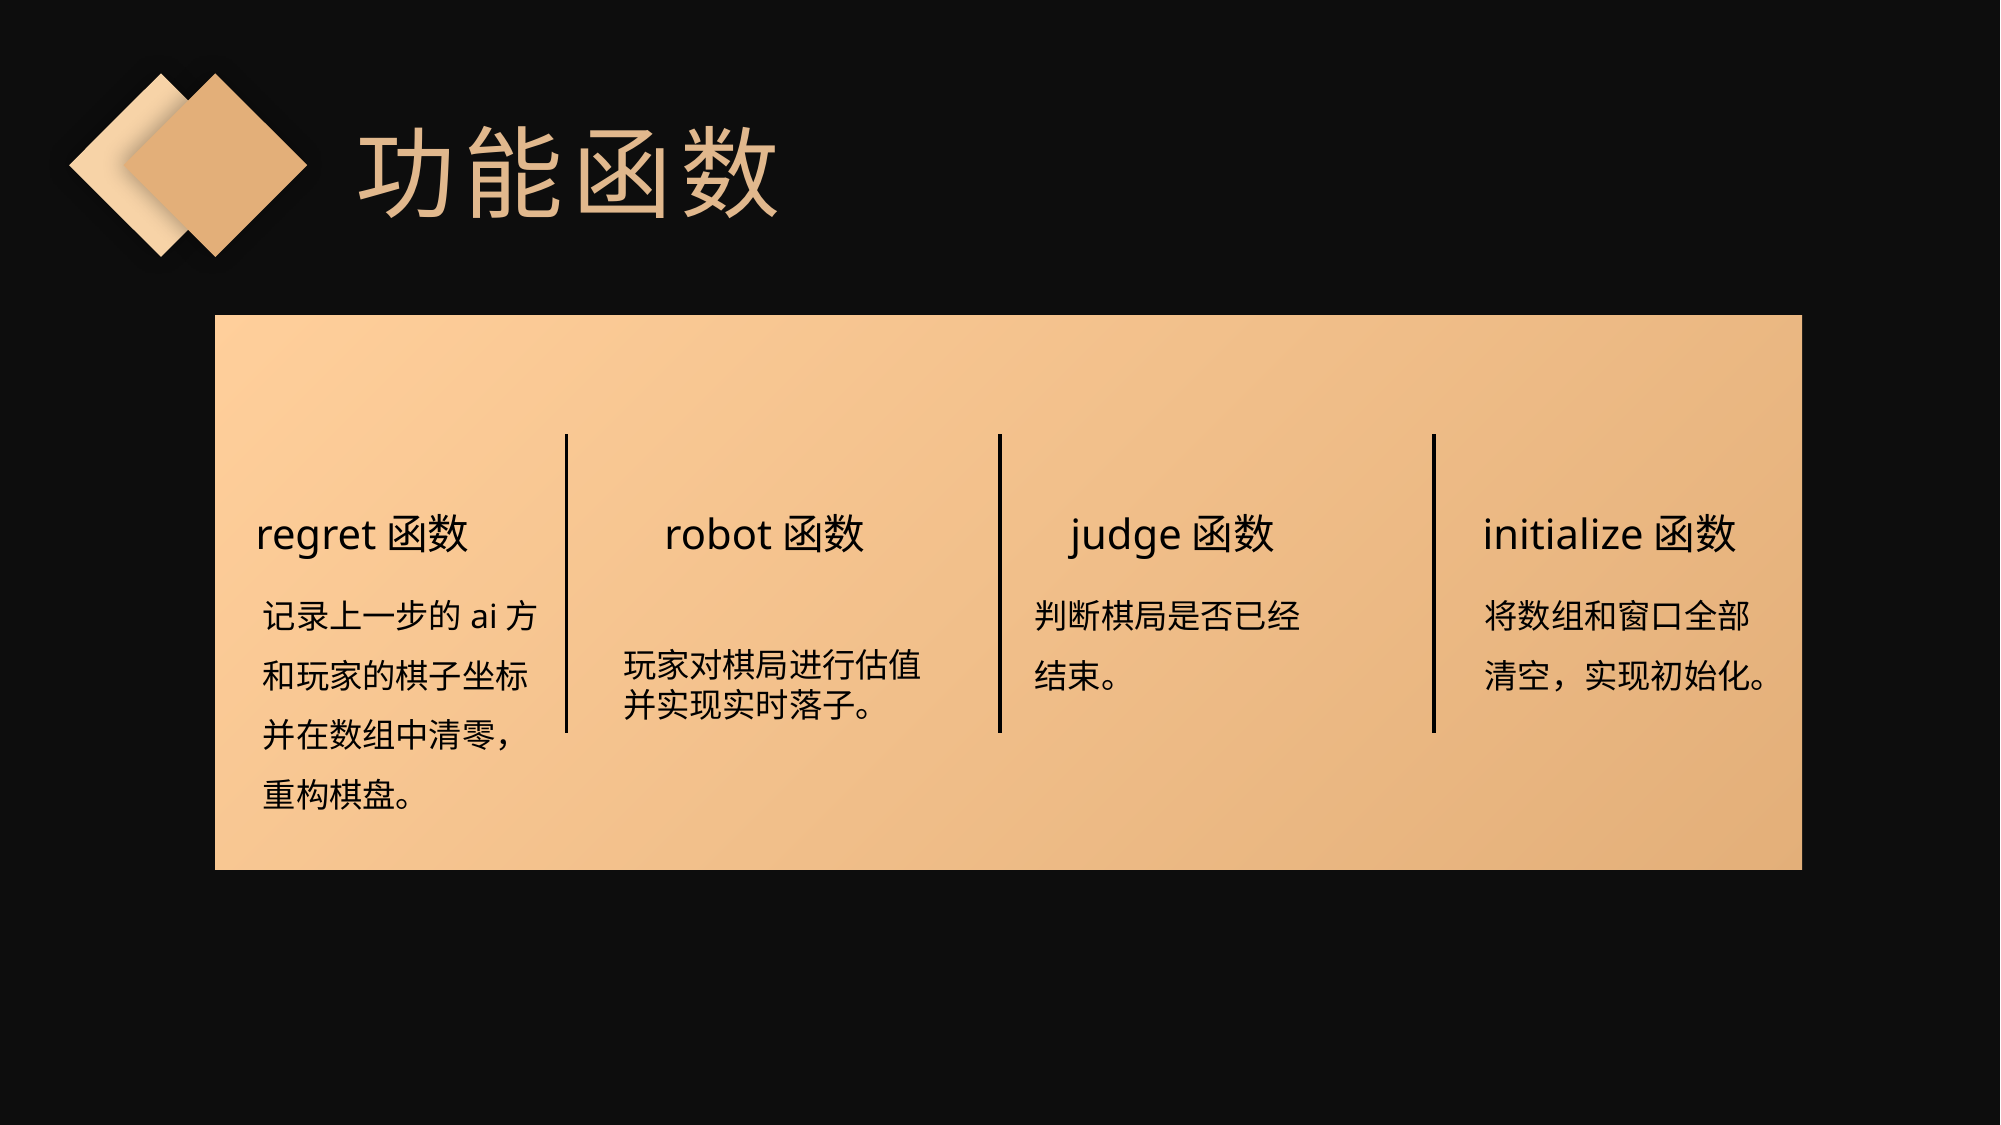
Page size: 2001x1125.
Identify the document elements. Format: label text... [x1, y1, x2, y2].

text_box 功能函数 [341, 102, 807, 240]
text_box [215, 315, 1803, 870]
